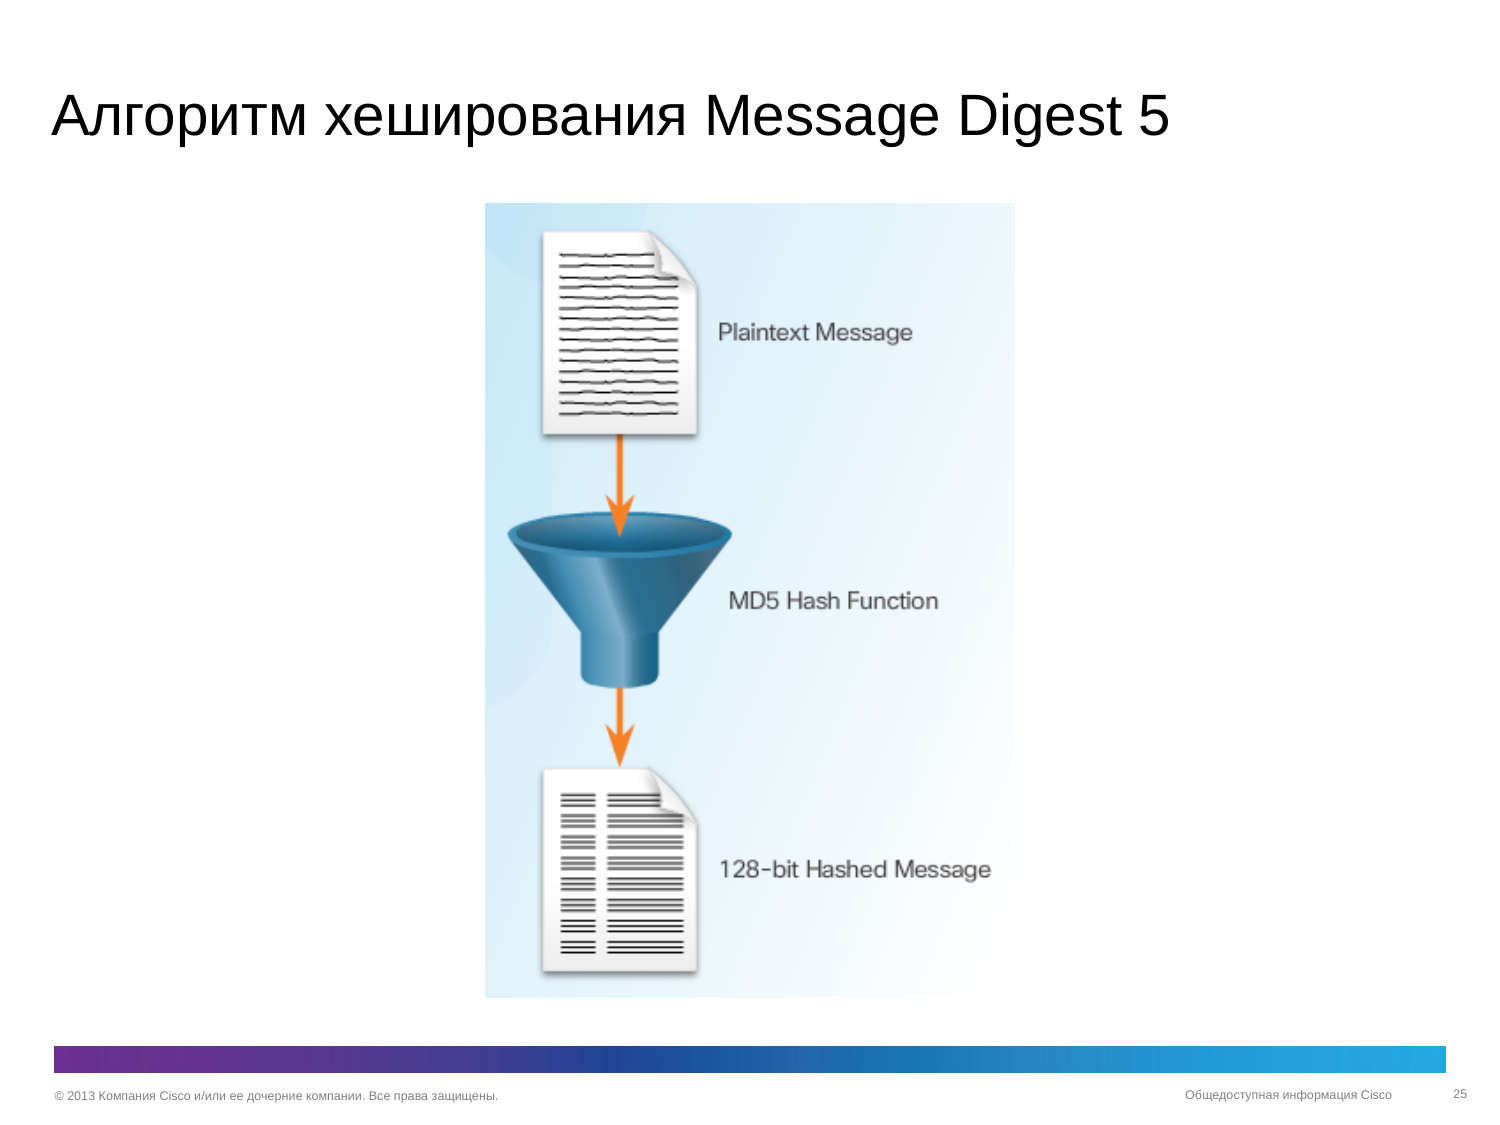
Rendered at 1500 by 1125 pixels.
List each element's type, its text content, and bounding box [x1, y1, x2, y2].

picture [54, 1046, 1446, 1073]
title Алгоритм хеширования Message Digest 5 [37, 17, 1447, 155]
picture [484, 202, 1016, 998]
